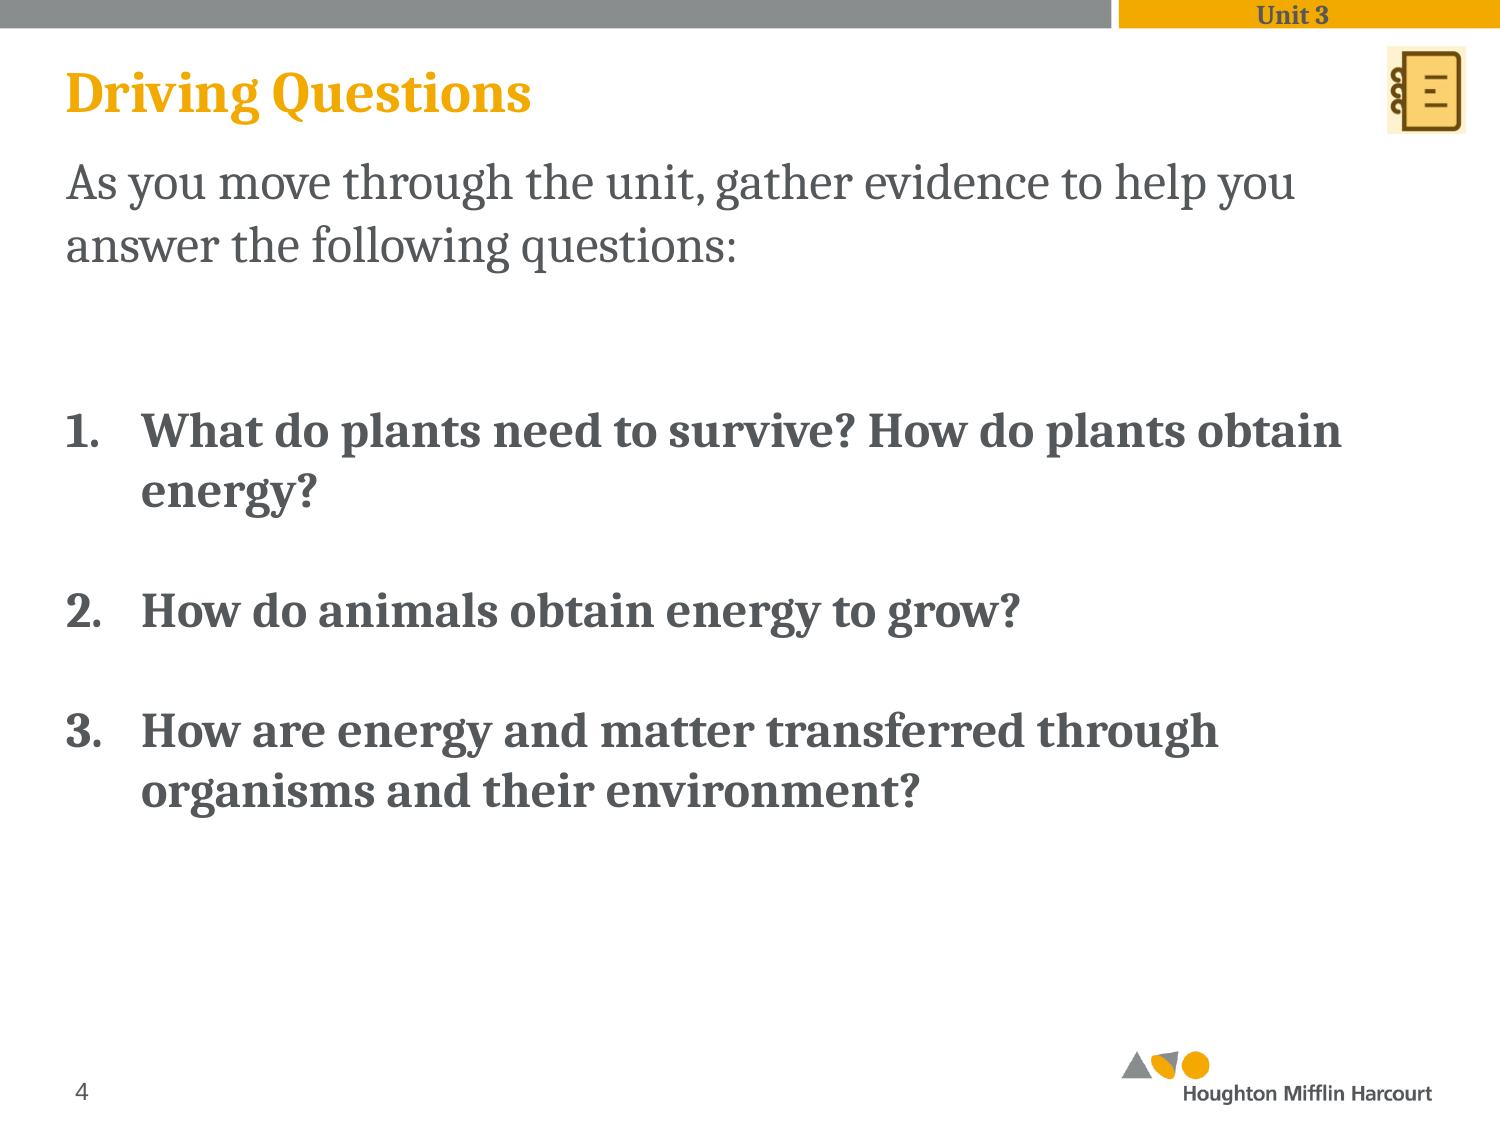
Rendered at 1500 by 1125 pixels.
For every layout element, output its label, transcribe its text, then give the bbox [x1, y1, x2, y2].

slide_number ‹#› [75, 1045, 187, 1106]
title Driving Questions [64, 46, 1415, 150]
text_box Unit 3 [1241, 0, 1348, 38]
picture [1387, 46, 1466, 134]
text_box As you move through the unit, gather evidence to help you answer the following questions: What do plants need to survive? How do plants obtain energy? How do animals obtain energy to grow? How are energy and matter transferred through organisms and their environment? [50, 140, 1378, 832]
picture [1119, 1049, 1434, 1107]
